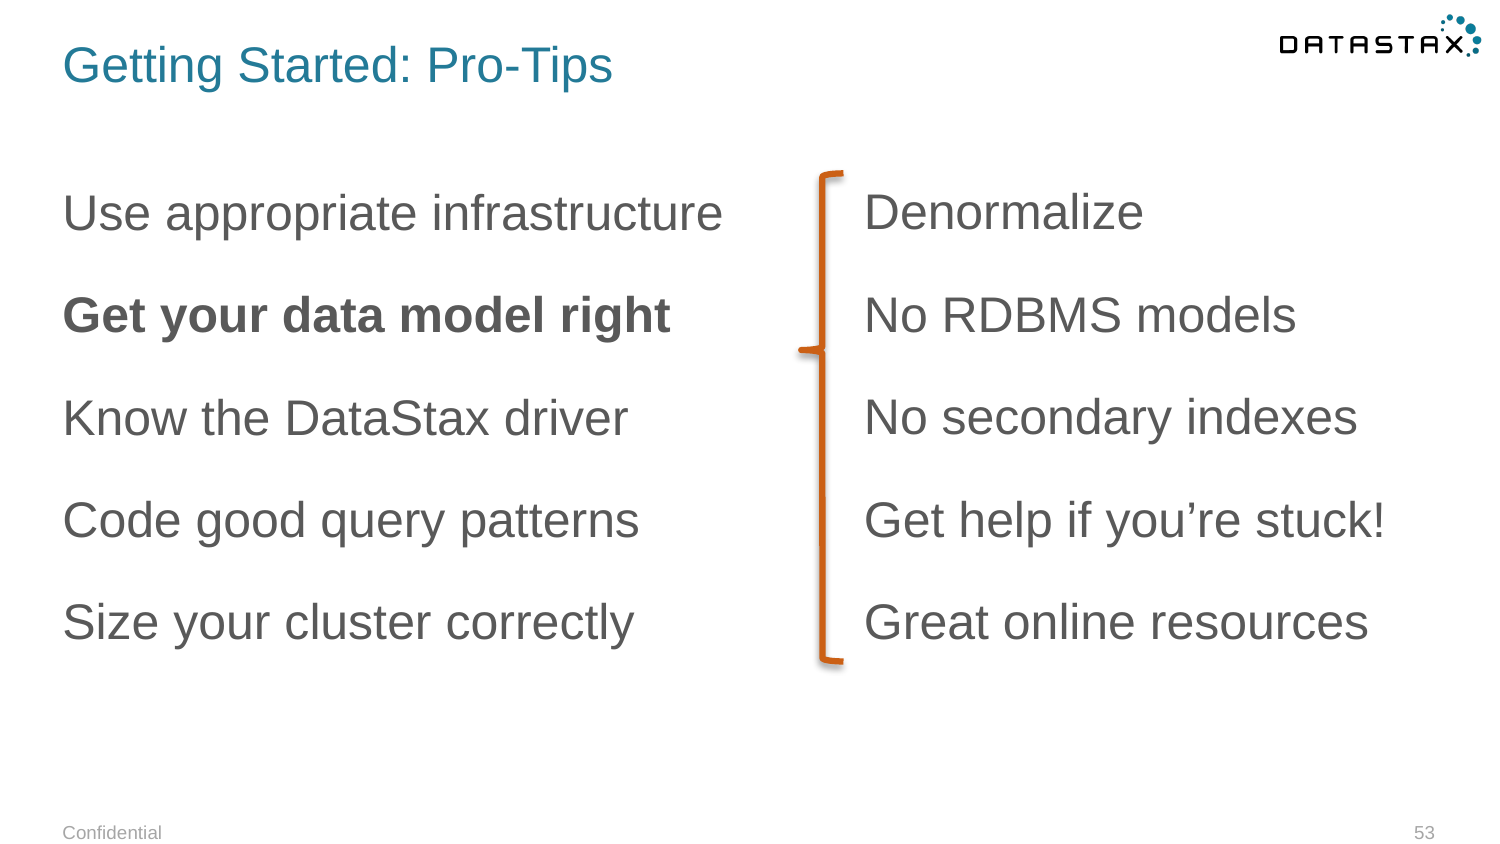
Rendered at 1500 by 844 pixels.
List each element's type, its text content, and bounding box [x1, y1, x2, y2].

text_box [799, 171, 844, 664]
title Getting Started: Pro-Tips [62, 32, 1300, 94]
picture [1273, 7, 1485, 70]
list Use appropriate infrastructure Get your data model right Know the DataStax driver Code good query patterns Size your cluster correctly [62, 150, 845, 803]
text_box Denormalize No RDBMS models No secondary indexes Get help if you’re stuck! Great online resources [863, 149, 1475, 743]
footer Confidential [62, 820, 638, 844]
slide_number 53 [1110, 820, 1436, 844]
